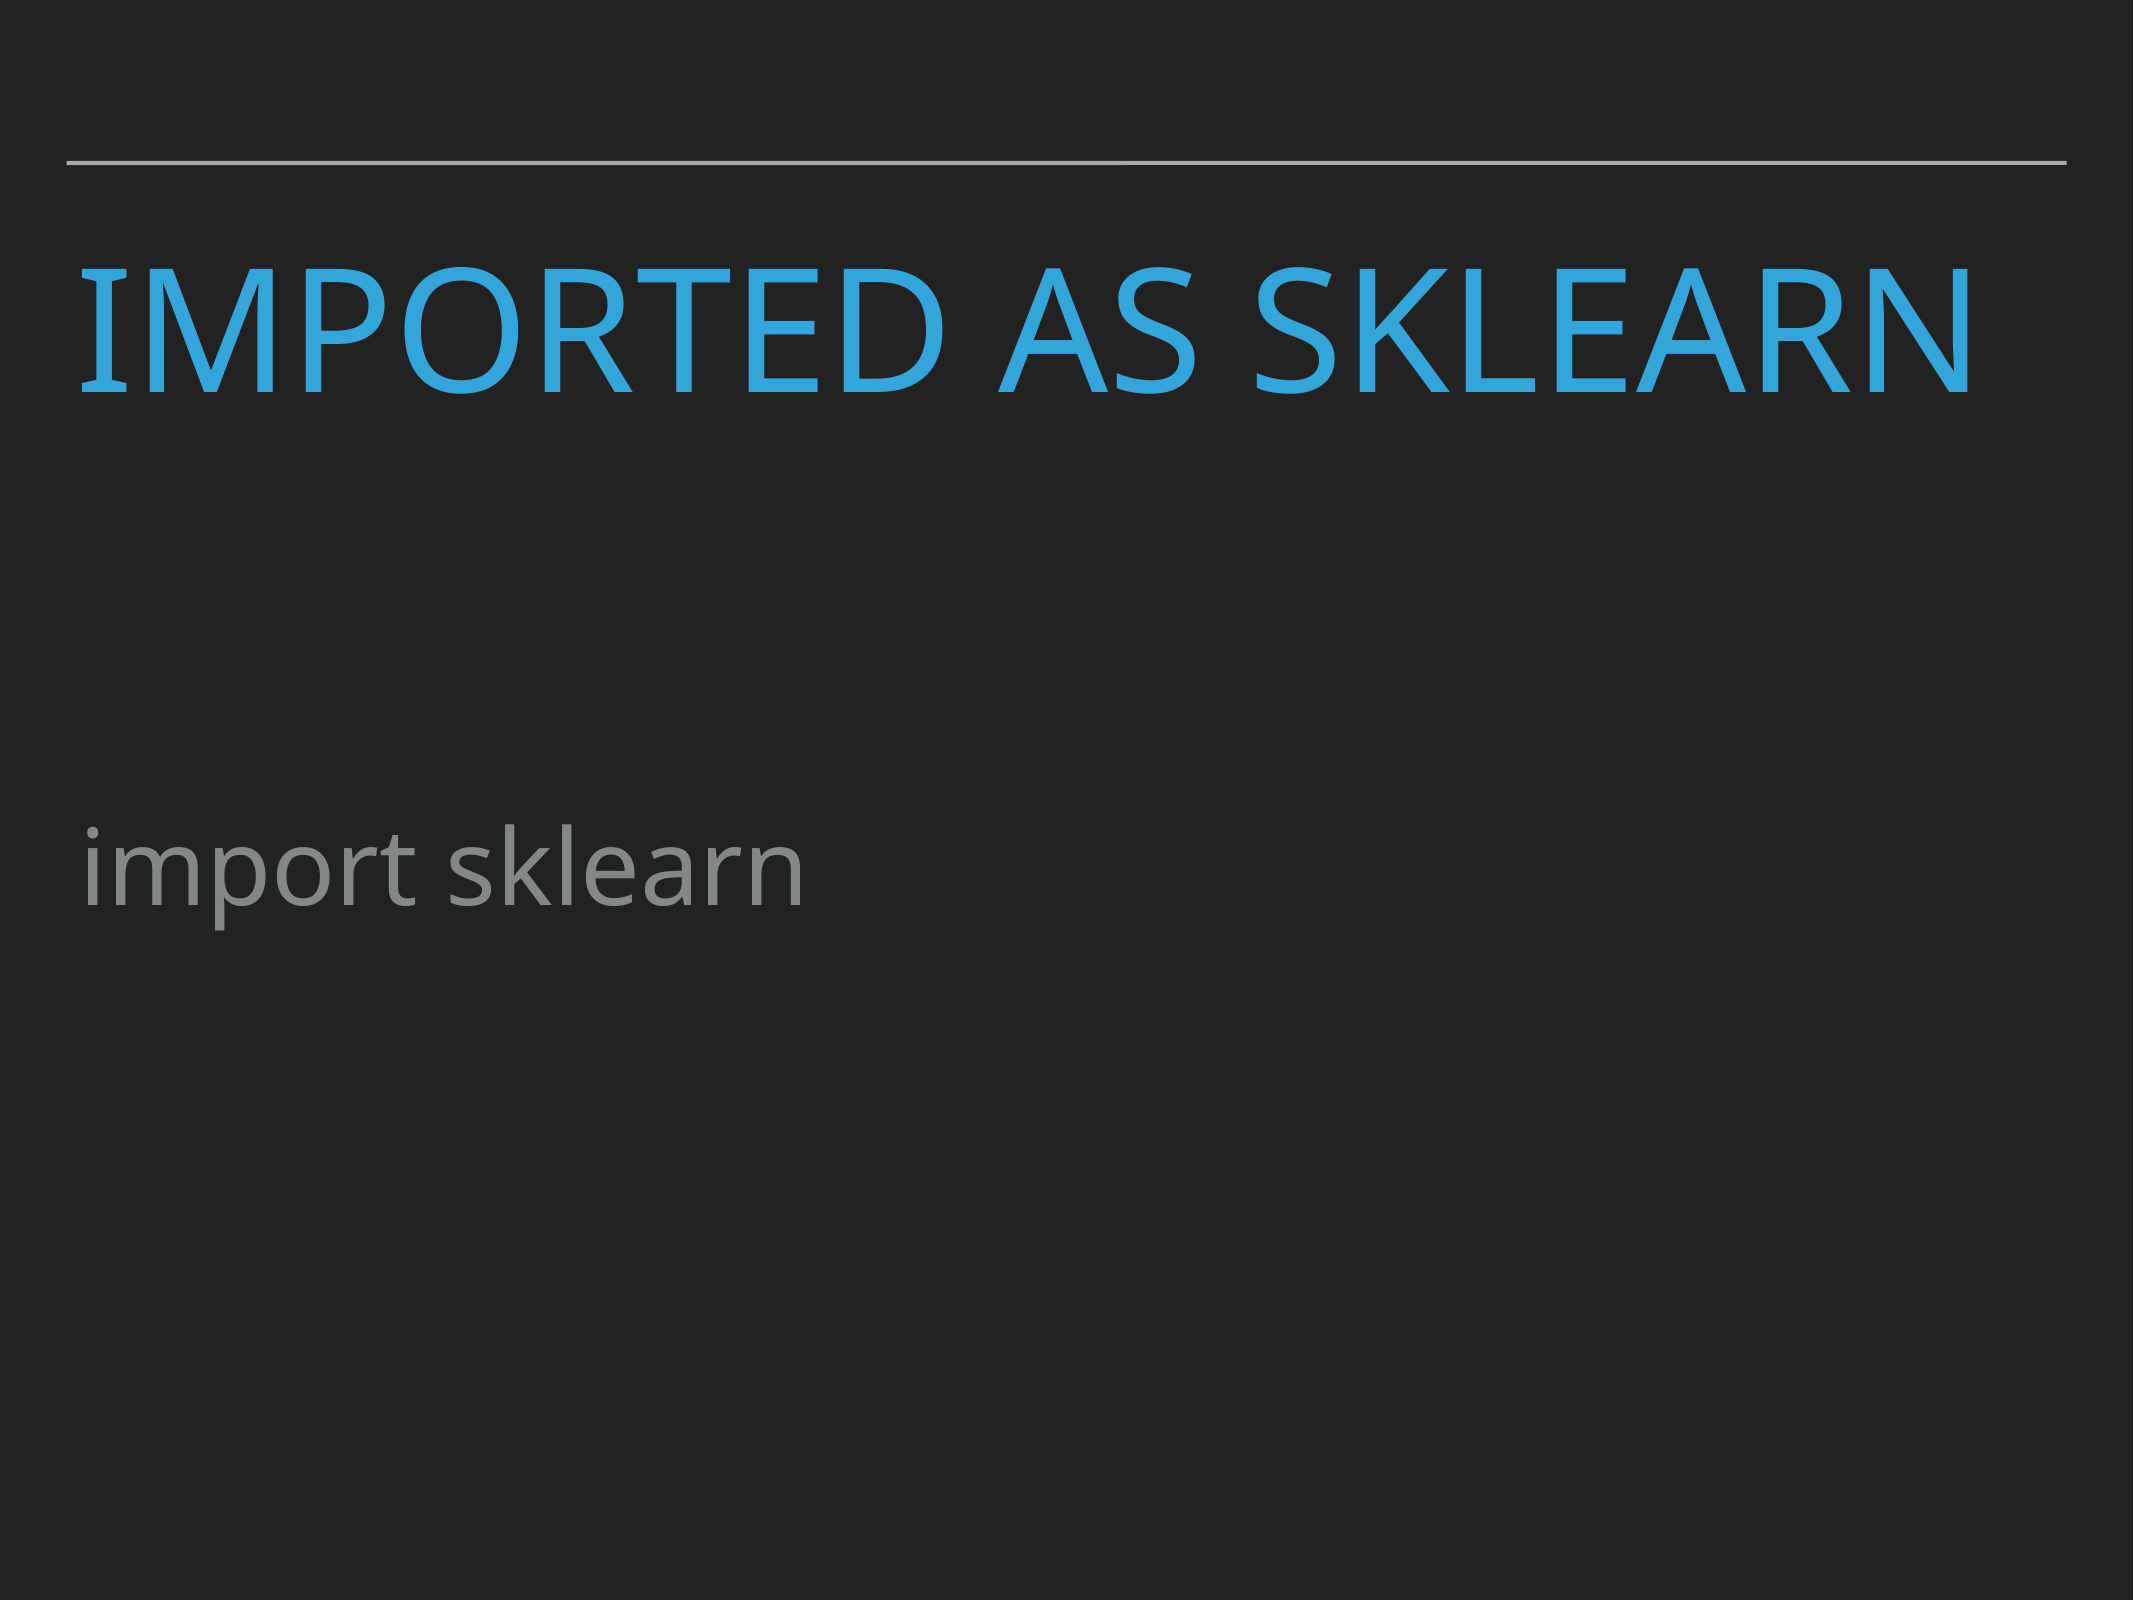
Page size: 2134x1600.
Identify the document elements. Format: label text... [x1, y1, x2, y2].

text_box import sklearn [71, 791, 2063, 1113]
title Imported as sklearn [66, 251, 2068, 445]
